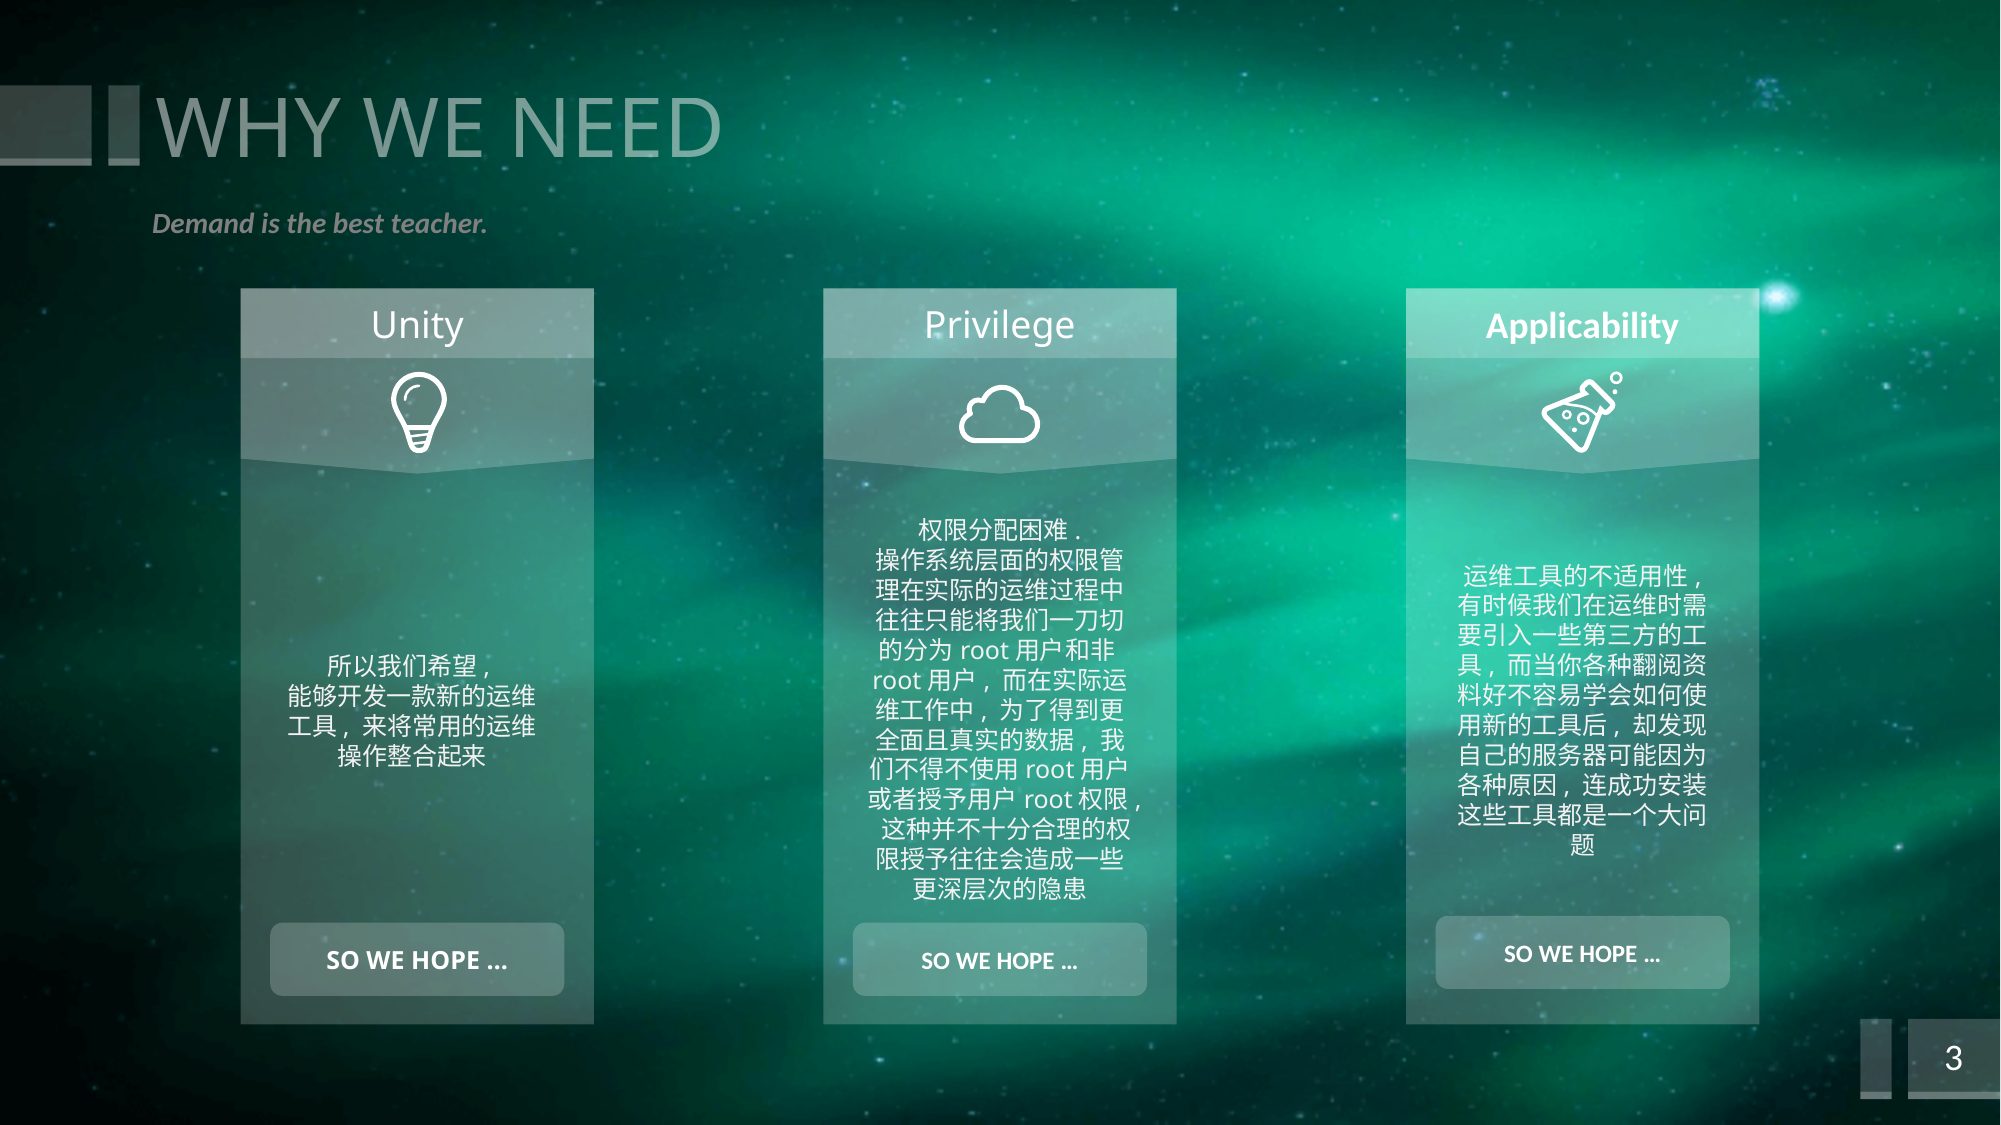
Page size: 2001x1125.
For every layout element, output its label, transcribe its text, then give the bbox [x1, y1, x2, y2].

title WHY WE NEED [139, 81, 1875, 180]
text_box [1406, 288, 1760, 1025]
text_box Demand is the best teacher. [137, 197, 1743, 247]
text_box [823, 288, 1177, 1025]
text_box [240, 288, 594, 1025]
picture [0, 0, 2001, 1125]
